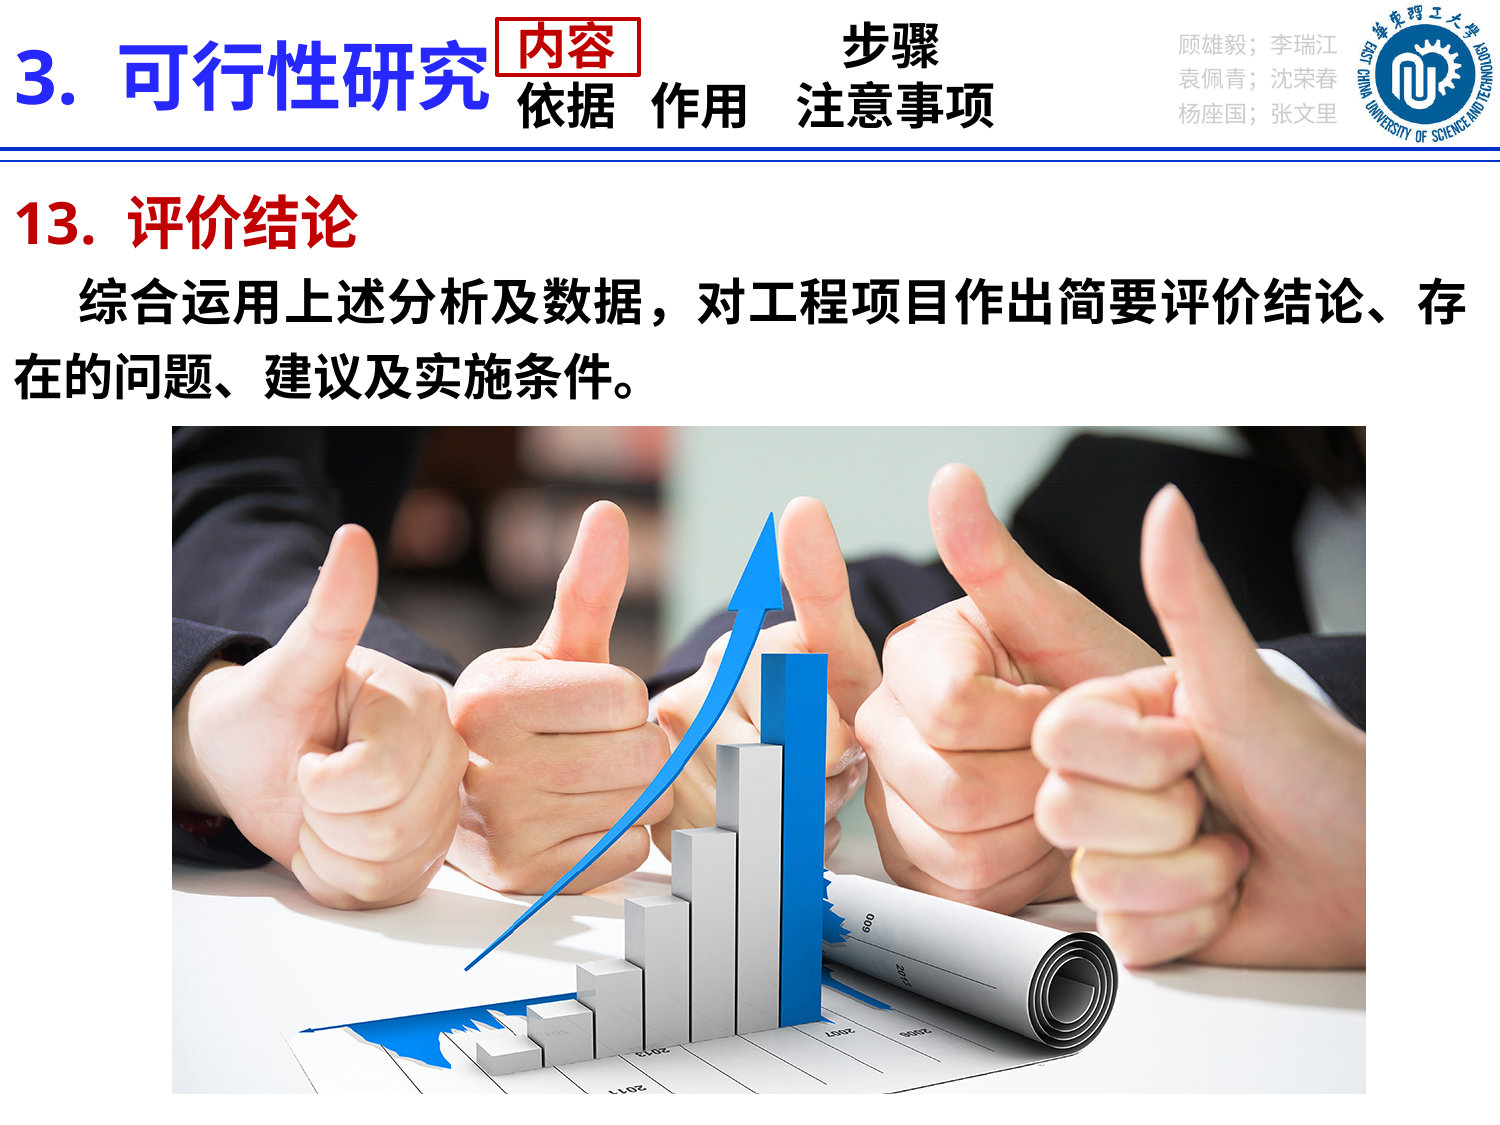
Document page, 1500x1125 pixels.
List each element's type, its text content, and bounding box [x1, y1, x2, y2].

picture [172, 426, 1366, 1094]
text_box 3. 可行性研究 [1081, 21, 1500, 127]
text_box [495, 17, 641, 77]
text_box 内容 步骤 依据 作用 注意事项 [501, 6, 1081, 142]
text_box 13. 评价结论 综合运用上述分析及数据，对工程项目作出简要评价结论、存在的问题、建议及实施条件。 [0, 160, 1483, 414]
picture [1353, 3, 1495, 21]
text_box 3. 可行性研究 [0, 21, 501, 127]
picture [1353, 127, 1495, 145]
